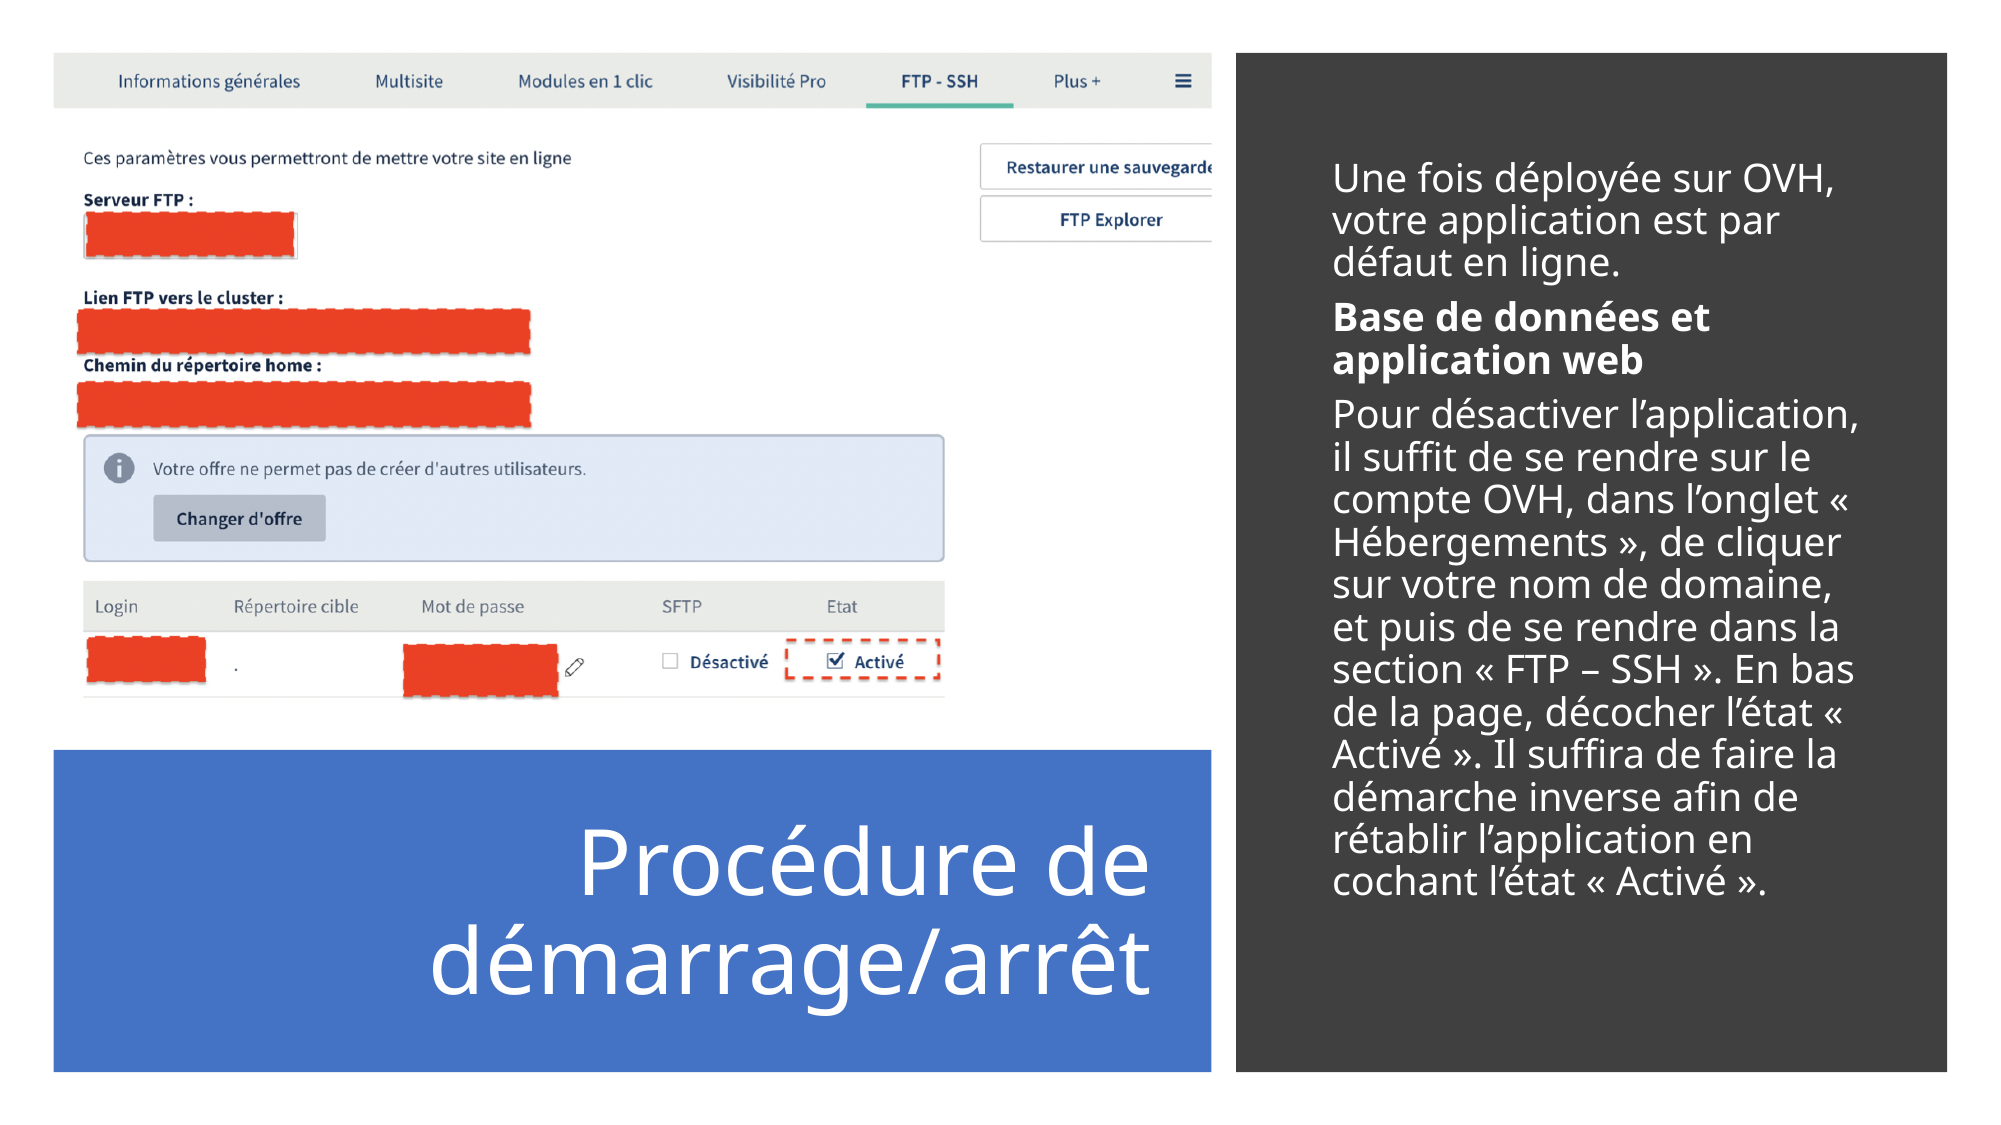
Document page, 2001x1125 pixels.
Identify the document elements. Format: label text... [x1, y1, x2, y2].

text_box [1235, 52, 1948, 1073]
picture [53, 52, 1212, 727]
list Une fois déployée sur OVH, votre application est par défaut en ligne. Base de données et application web Pour désactiver l’application, il suffit de se rendre sur le compte OVH, dans l’onglet « Hébergements », de cliquer sur votre nom de domaine, et puis de se rendre dans la section « FTP – SSH ». En bas de la page, décocher l’état « Activé ». Il suffira de faire la démarche inverse afin de rétablir l’application en cochant l’état « Activé ». [1317, 150, 1879, 947]
text_box [53, 749, 1212, 1073]
title Procédure de démarrage/arrêt [85, 782, 1168, 1049]
